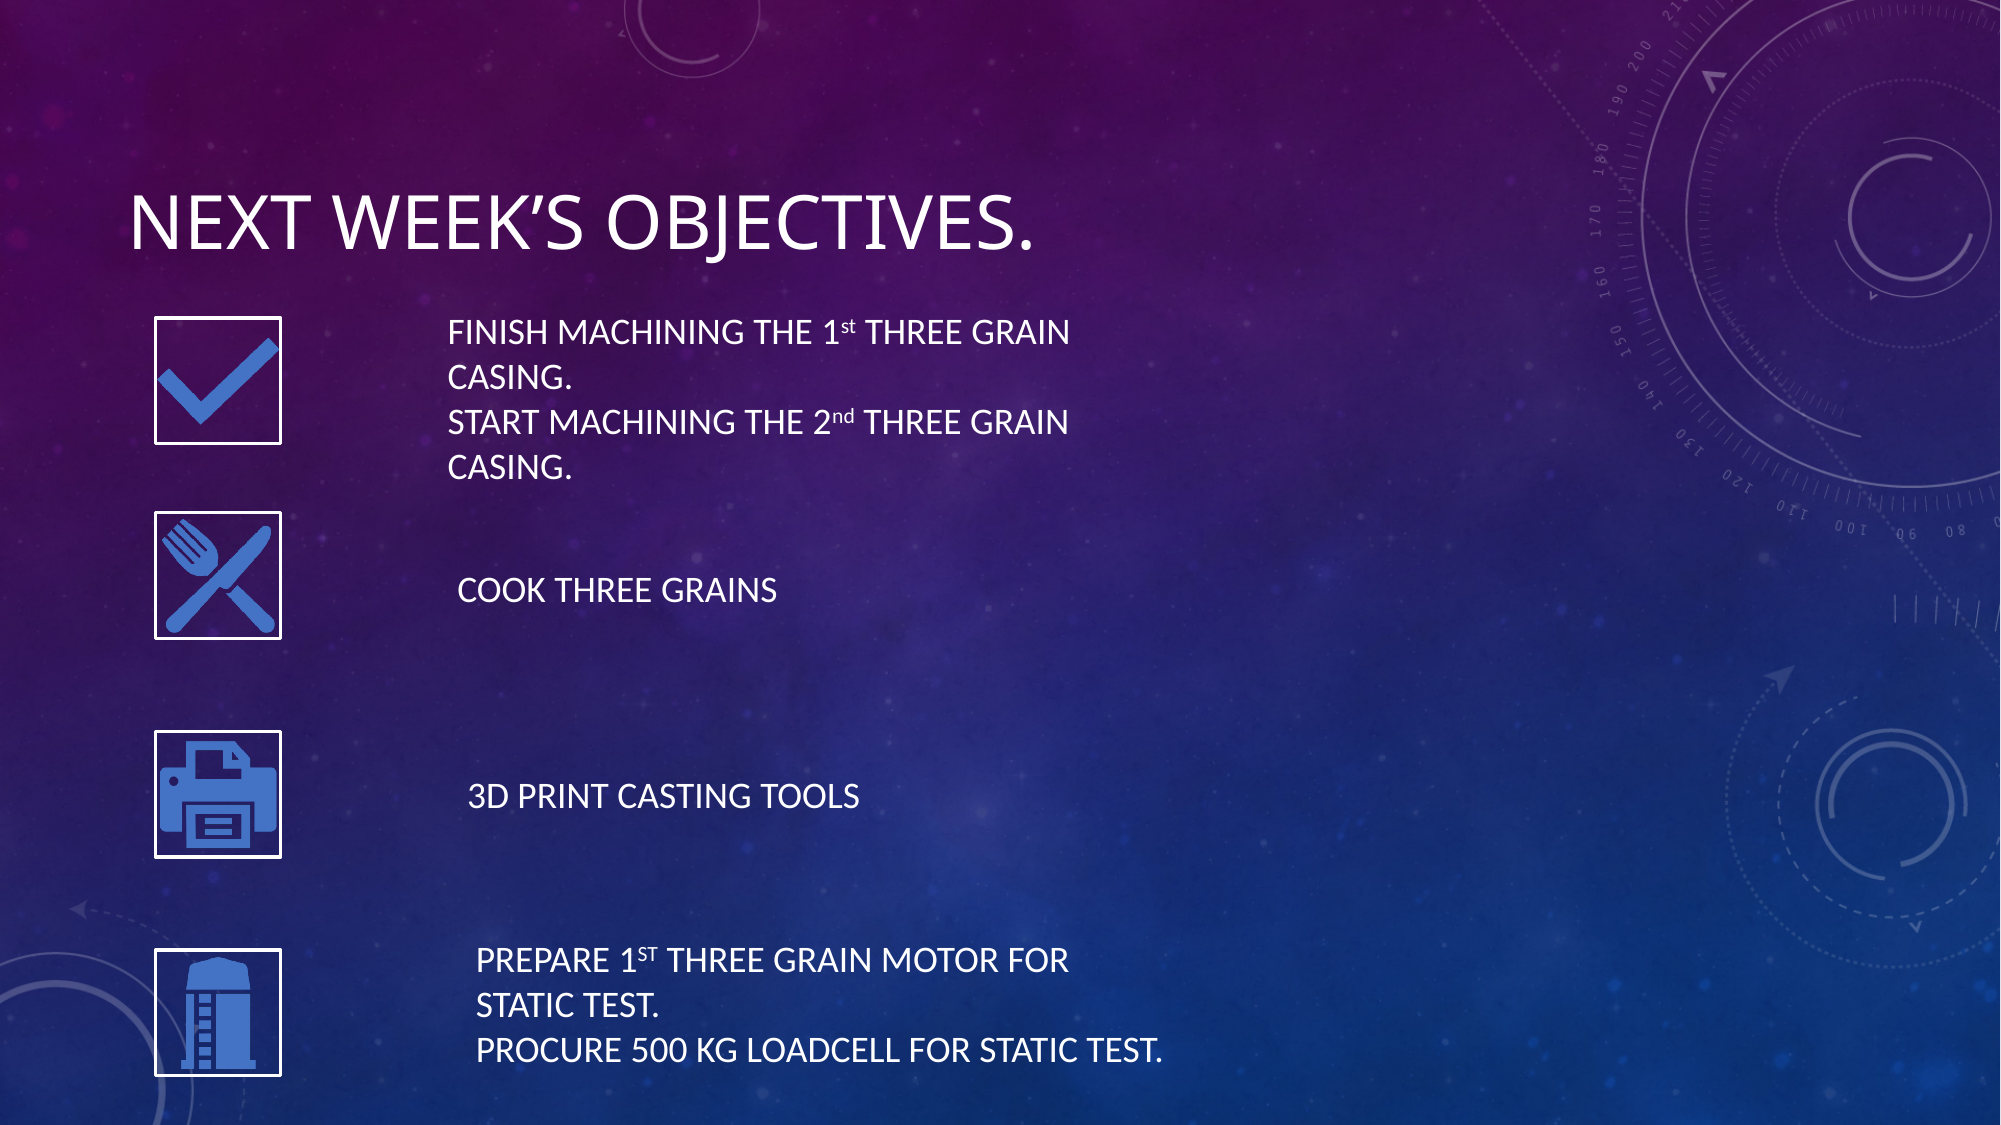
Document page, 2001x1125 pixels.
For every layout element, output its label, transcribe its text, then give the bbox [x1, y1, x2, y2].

title NEXT WEEK’S OBJECTIVES. [112, 99, 1775, 339]
text_box [154, 511, 282, 640]
text_box COOK THREE GRAINS [442, 557, 1210, 617]
text_box [154, 730, 282, 859]
text_box FINISH MACHINING THE 1st THREE GRAIN CASING. START MACHINING THE 2nd THREE GRAIN CASING. [432, 299, 1161, 585]
text_box [154, 316, 282, 445]
text_box PREPARE 1ST THREE GRAIN MOTOR FOR STATIC TEST. PROCURE 500 KG LOADCELL FOR STATIC TEST. [461, 928, 1192, 1123]
picture [0, 0, 2001, 1125]
text_box 3D PRINT CASTING TOOLS [452, 763, 1161, 824]
text_box [154, 948, 282, 1077]
